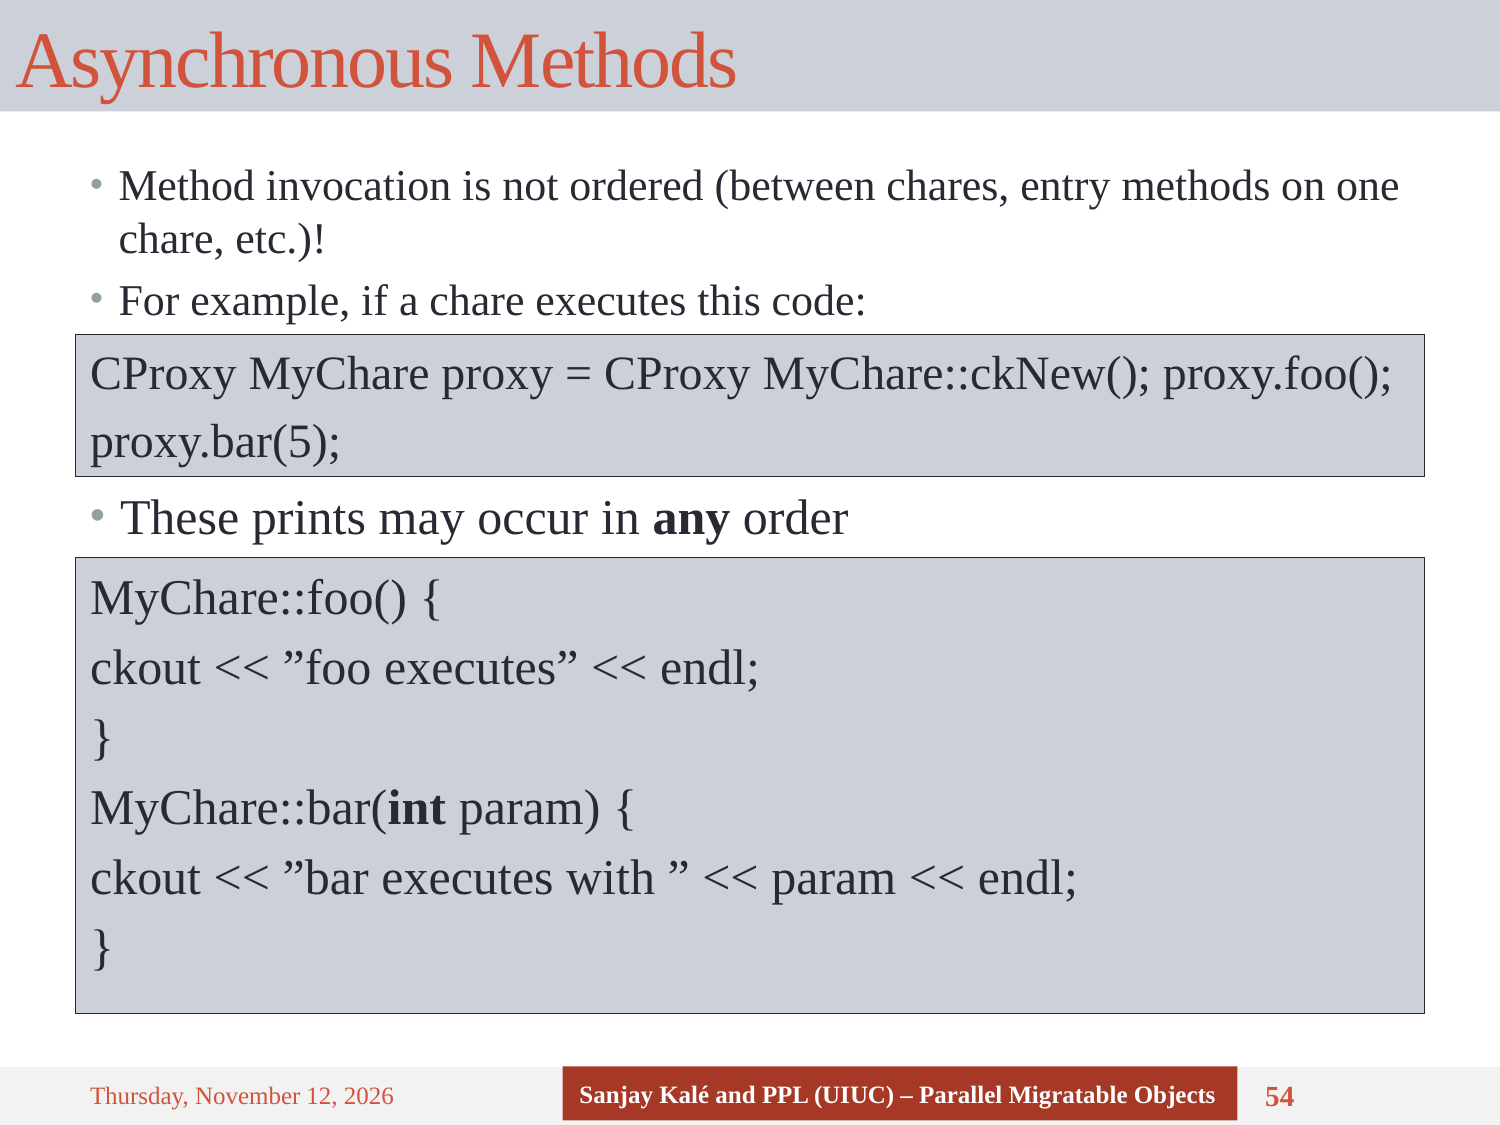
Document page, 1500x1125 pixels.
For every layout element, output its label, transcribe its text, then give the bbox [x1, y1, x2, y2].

list Method invocation is not ordered (between chares, entry methods on one chare, etc.)! For example, if a chare executes this code: [75, 149, 1425, 333]
slide_number 54 [1250, 1067, 1425, 1122]
list MyChare::foo() { ckout << ”foo executes” << endl; } MyChare::bar(int param) { ckout << ”bar executes with ” << param << endl; } [75, 557, 1425, 1014]
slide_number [75, 1067, 550, 1122]
title Asynchronous Methods [0, 0, 1500, 112]
list CProxy MyChare proxy = CProxy MyChare::ckNew(); proxy.foo(); proxy.bar(5); [75, 334, 1425, 476]
footer Sanjay Kalé and PPL (UIUC) – Parallel Migratable Objects [562, 1066, 1238, 1121]
list These prints may occur in any order [75, 476, 1425, 557]
